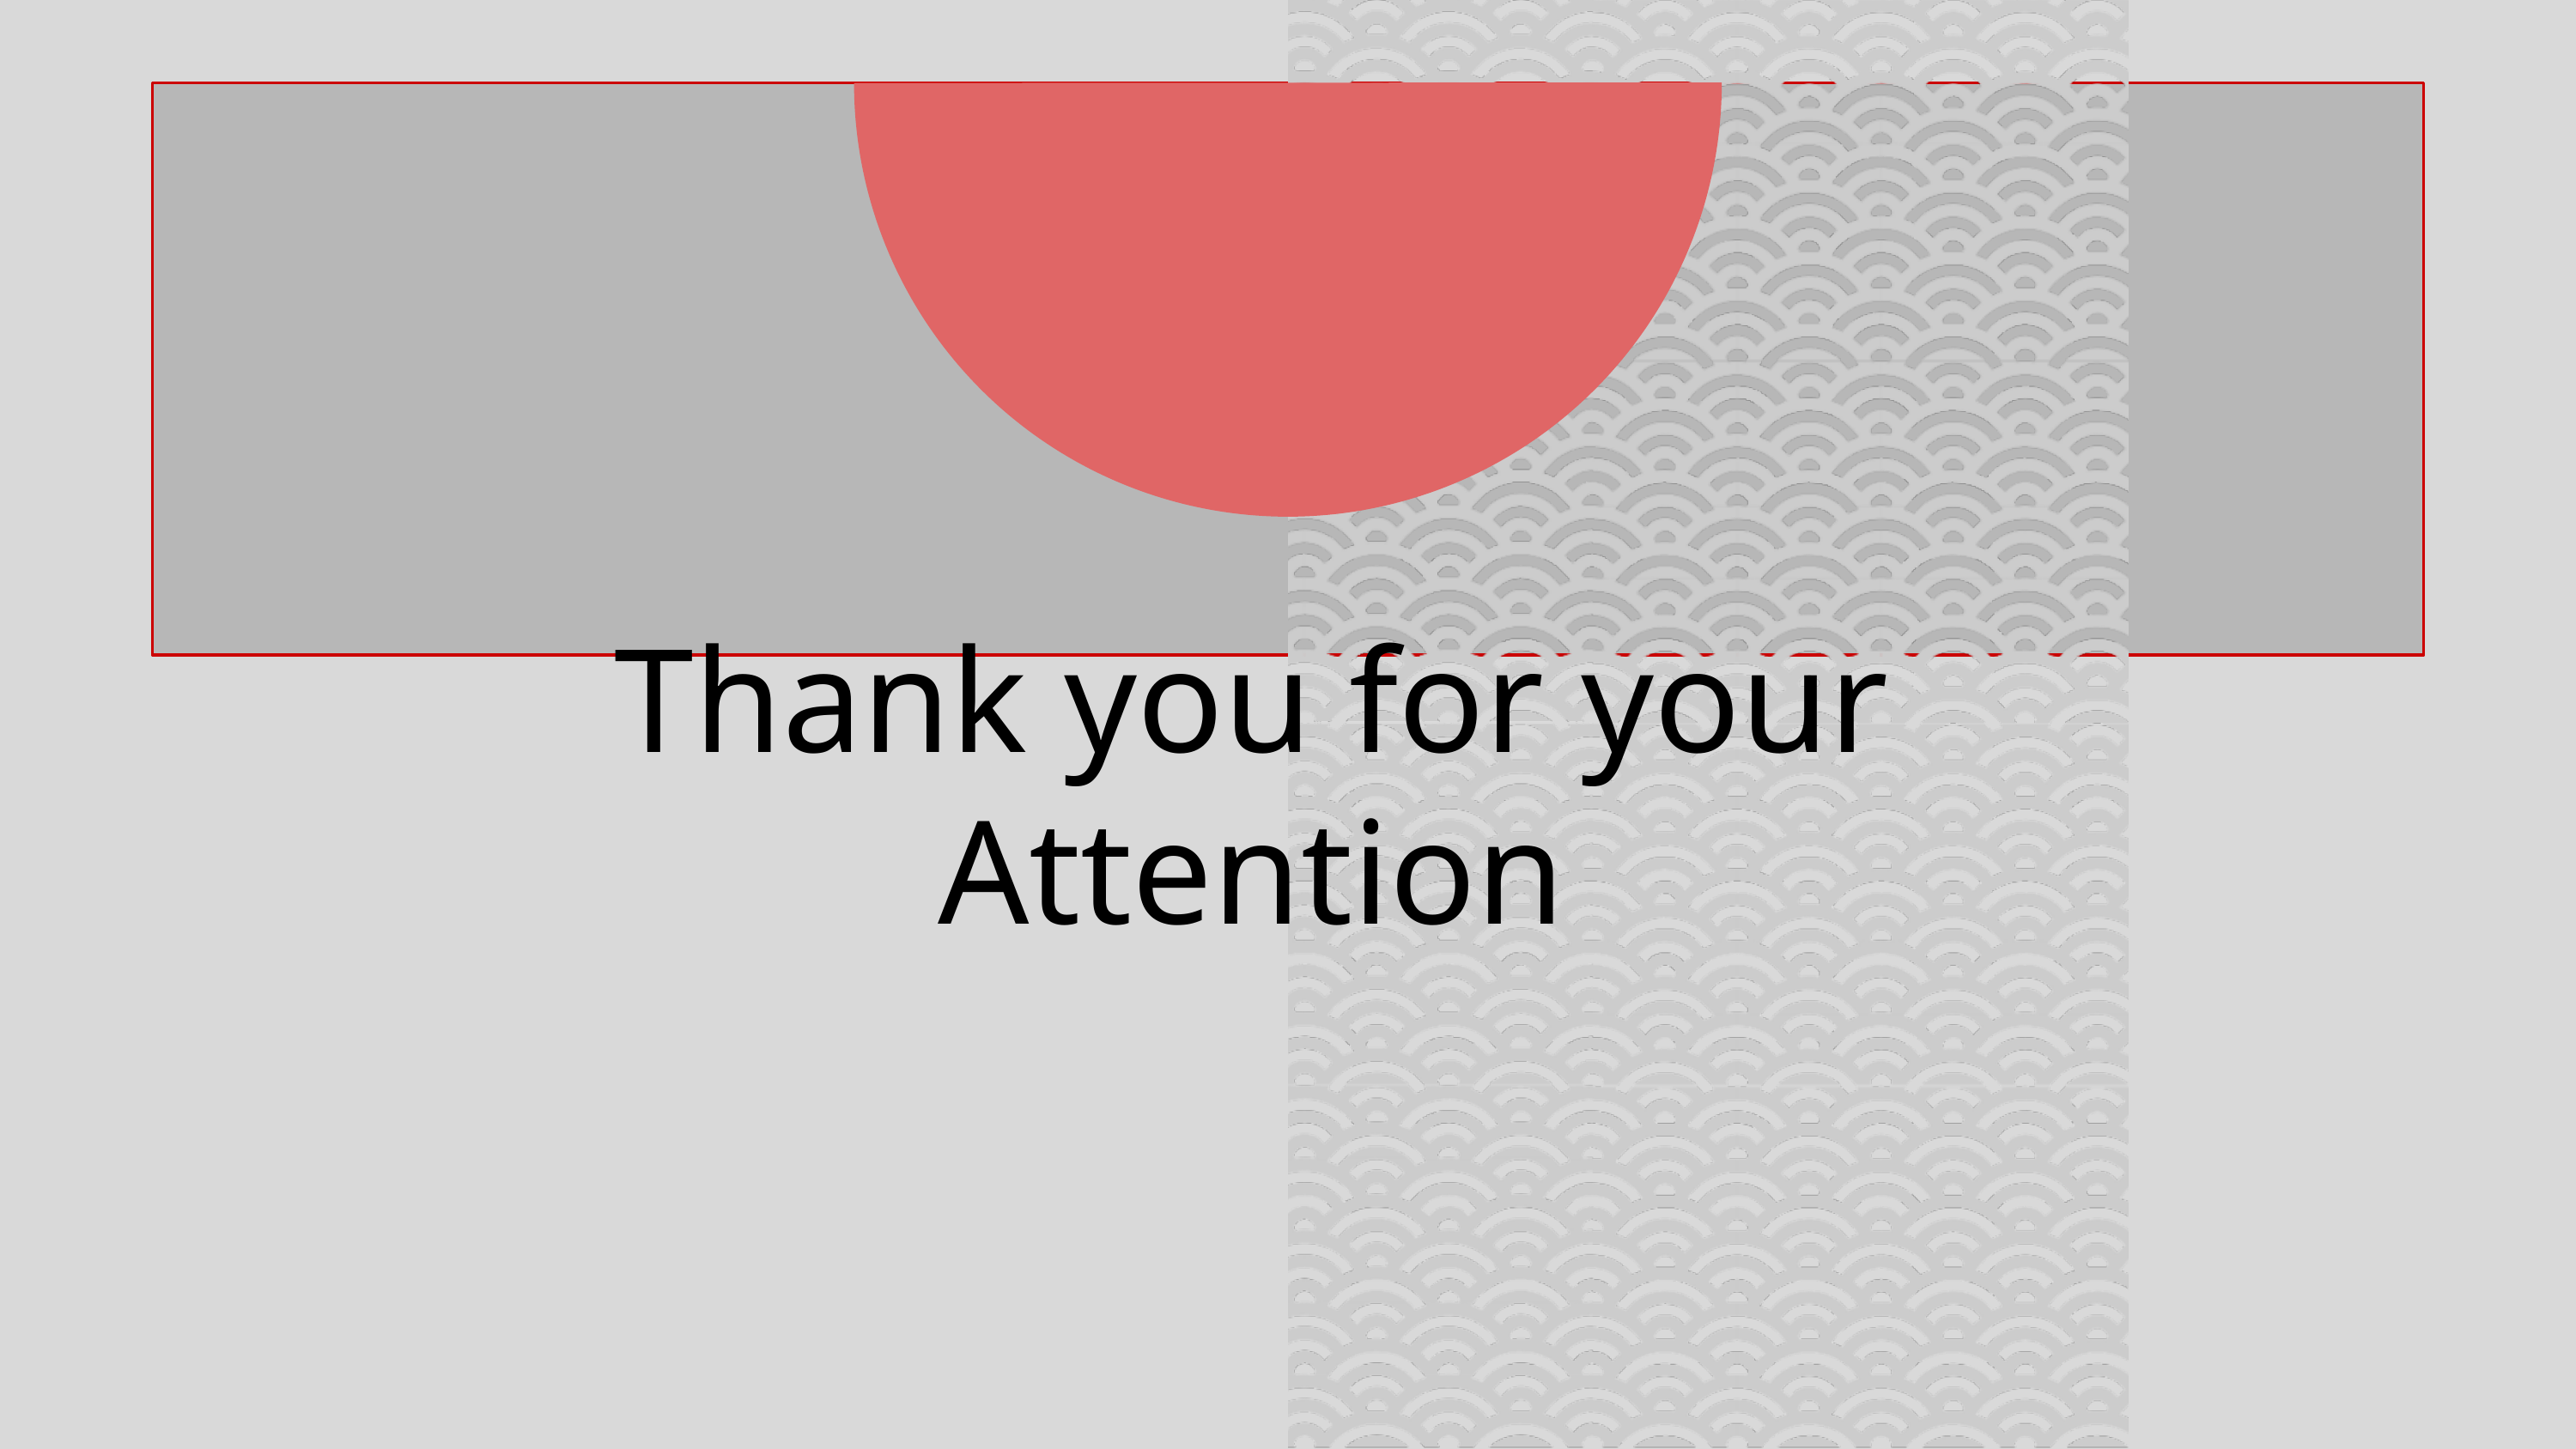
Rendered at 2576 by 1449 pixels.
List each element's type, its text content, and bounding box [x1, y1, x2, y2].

text_box [854, 82, 1283, 517]
picture [1287, 0, 2129, 1449]
text_box Thank you for your Attention [571, 596, 1283, 966]
text_box [152, 82, 1283, 656]
text_box [2132, 82, 2424, 656]
